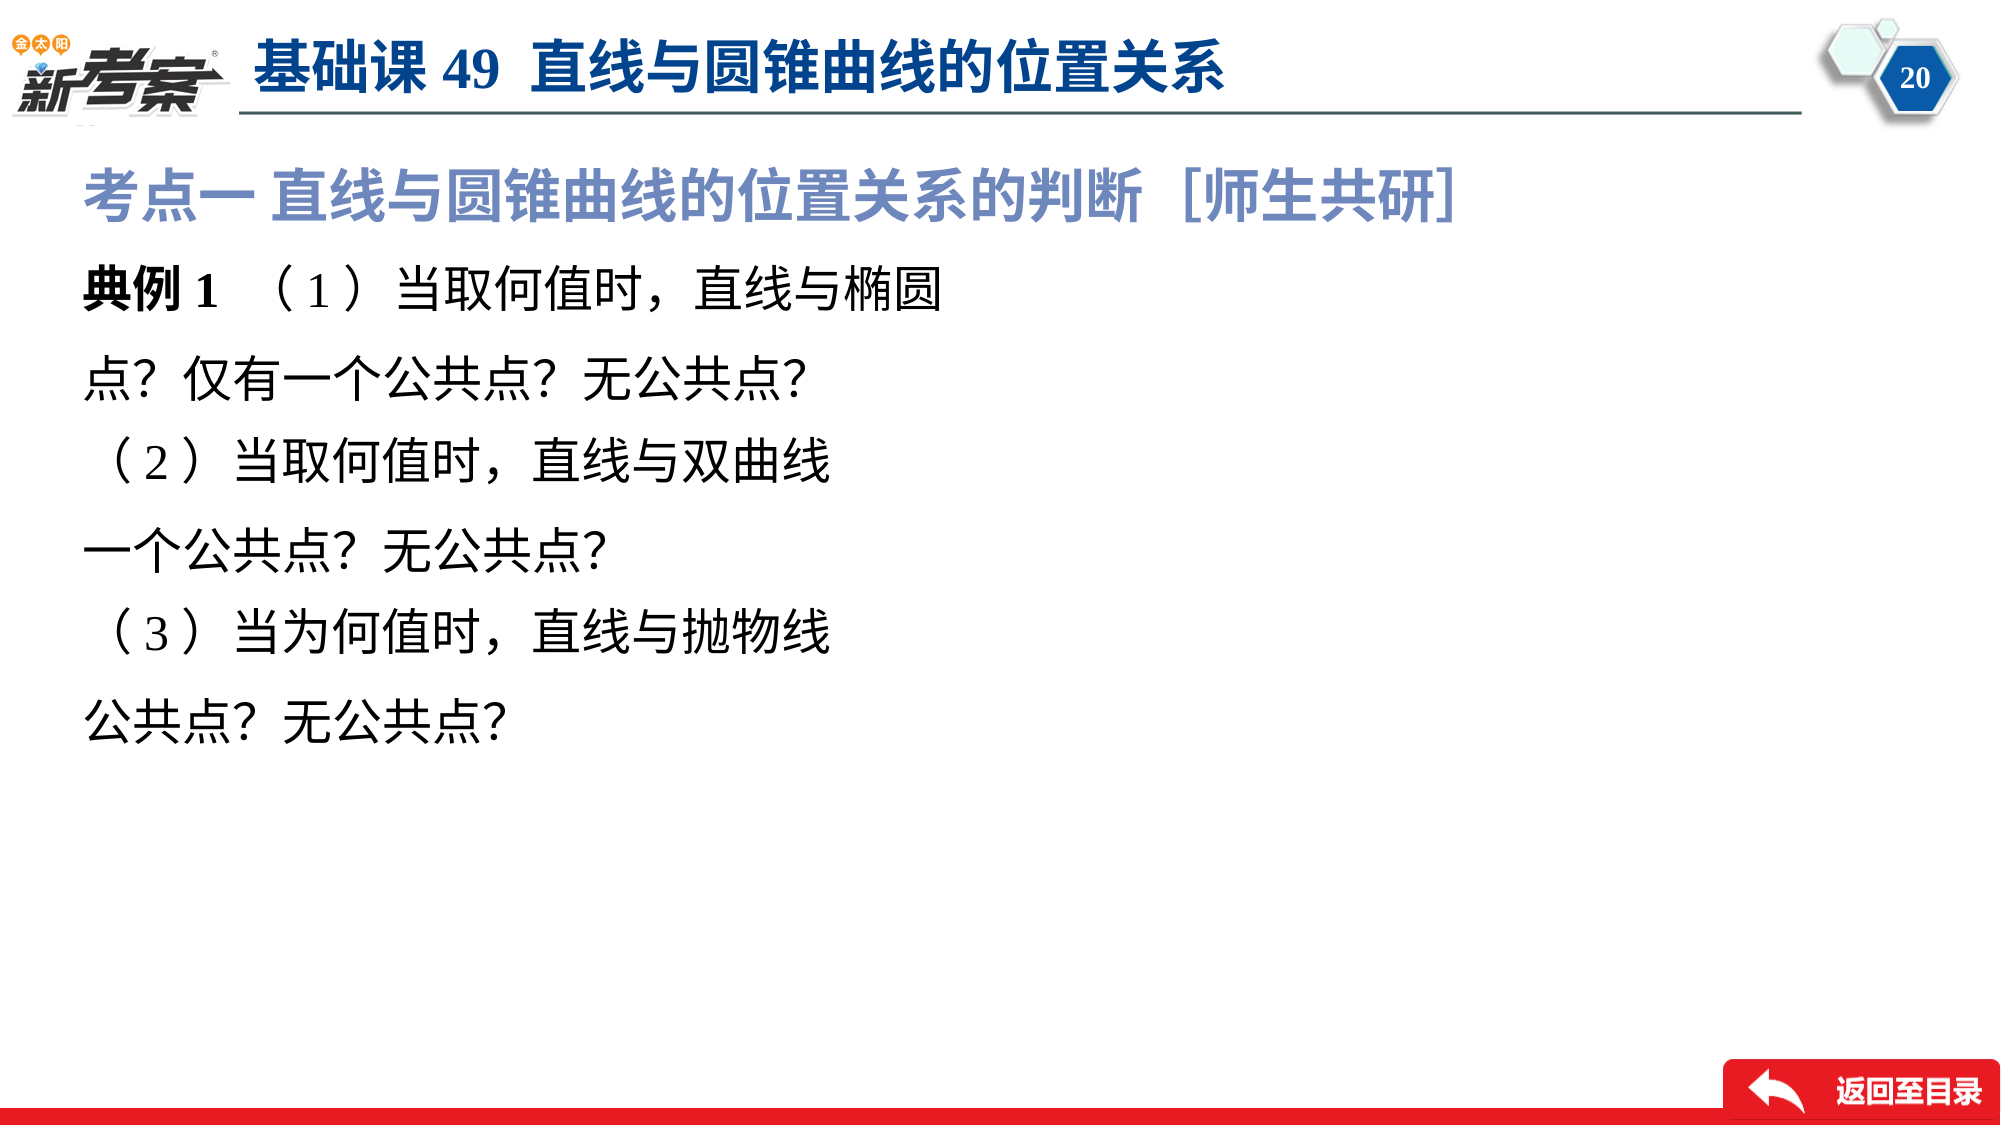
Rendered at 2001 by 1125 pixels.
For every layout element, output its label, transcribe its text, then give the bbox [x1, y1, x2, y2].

text_box 考点一 直线与圆锥曲线的位置关系的判断［师生共研］ [82, 123, 1917, 288]
picture [0, 0, 2001, 1125]
